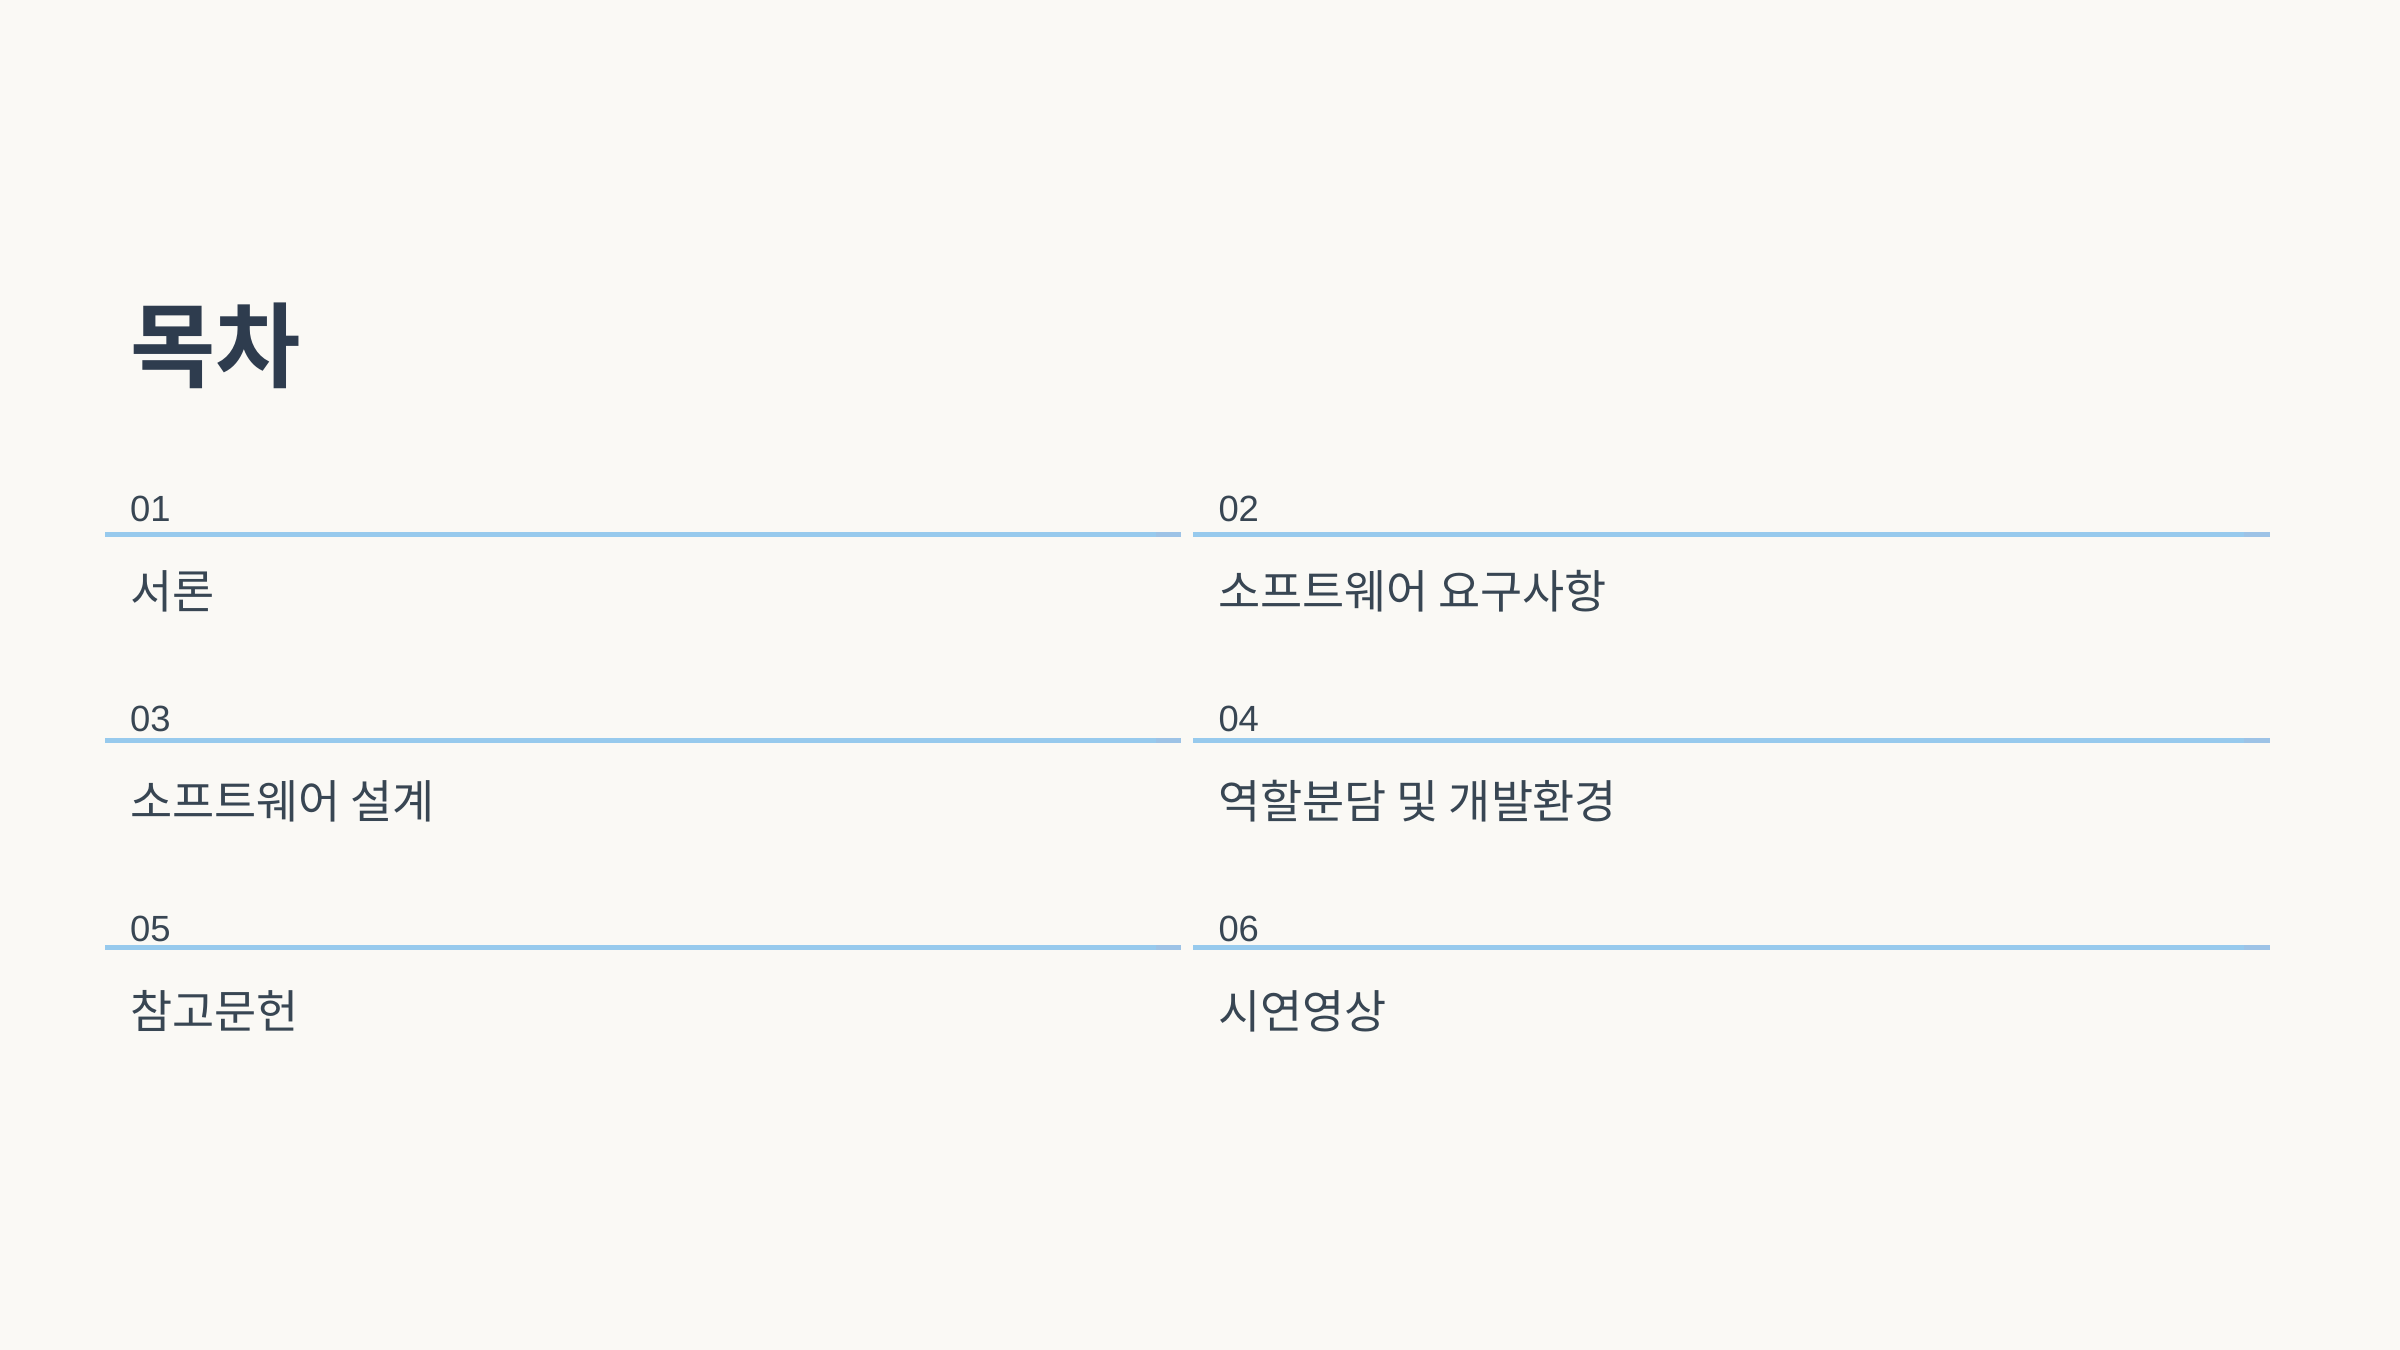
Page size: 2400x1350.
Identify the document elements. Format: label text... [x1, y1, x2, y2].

text_box 소프트웨어 설계 [130, 770, 596, 829]
text_box 05 [130, 893, 168, 941]
text_box 소프트웨어 요구사항 [1218, 560, 1684, 619]
picture [1192, 944, 2270, 950]
text_box 참고문헌 [130, 980, 596, 1039]
text_box 역할분담 및 개발환경 [1218, 770, 1684, 829]
text_box 06 [1218, 893, 1256, 941]
text_box 03 [130, 683, 168, 731]
picture [1192, 532, 2270, 538]
picture [104, 738, 1182, 744]
text_box 04 [1218, 683, 1256, 731]
text_box 01 [130, 473, 168, 521]
picture [104, 532, 1182, 538]
picture [1192, 738, 2270, 744]
text_box 목차 [130, 283, 1061, 400]
text_box 서론 [130, 560, 596, 619]
text_box 시연영상 [1218, 980, 1684, 1039]
text_box 02 [1218, 473, 1256, 521]
picture [104, 944, 1182, 950]
